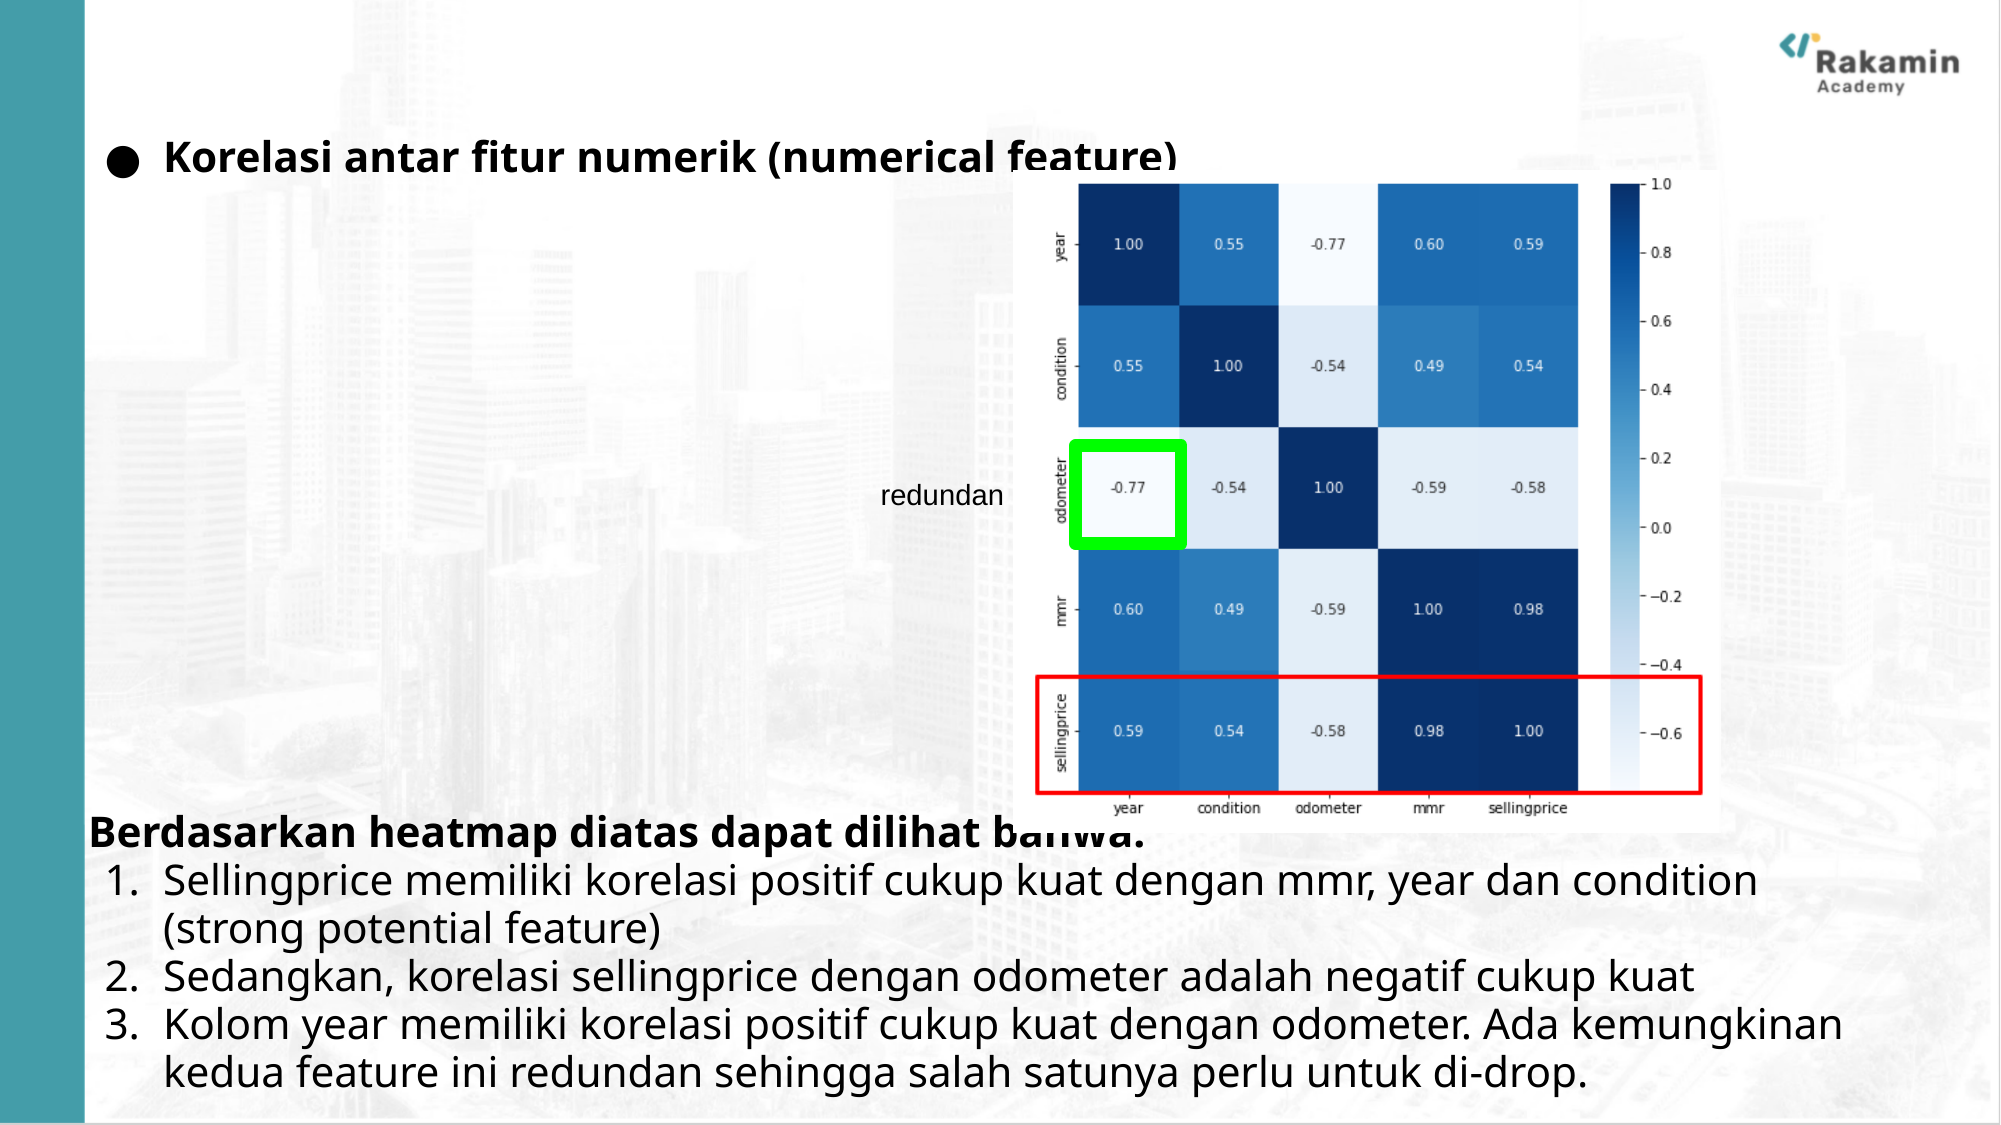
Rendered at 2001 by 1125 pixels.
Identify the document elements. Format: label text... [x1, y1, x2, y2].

picture [0, 0, 2001, 1125]
list Korelasi antar fitur numerik (numerical feature) Berdasarkan heatmap diatas dapat dilihat bahwa: Sellingprice memiliki korelasi positif cukup kuat dengan mmr, year dan condition (strong potential feature) Sedangkan, korelasi sellingprice dengan odometer adalah negatif cukup kuat Kolom year memiliki korelasi positif cukup kuat dengan odometer. Ada kemungkinan kedua feature ini redundan sehingga salah satunya perlu untuk di-drop. [68, 113, 1932, 1093]
text_box redundan [865, 461, 1007, 527]
